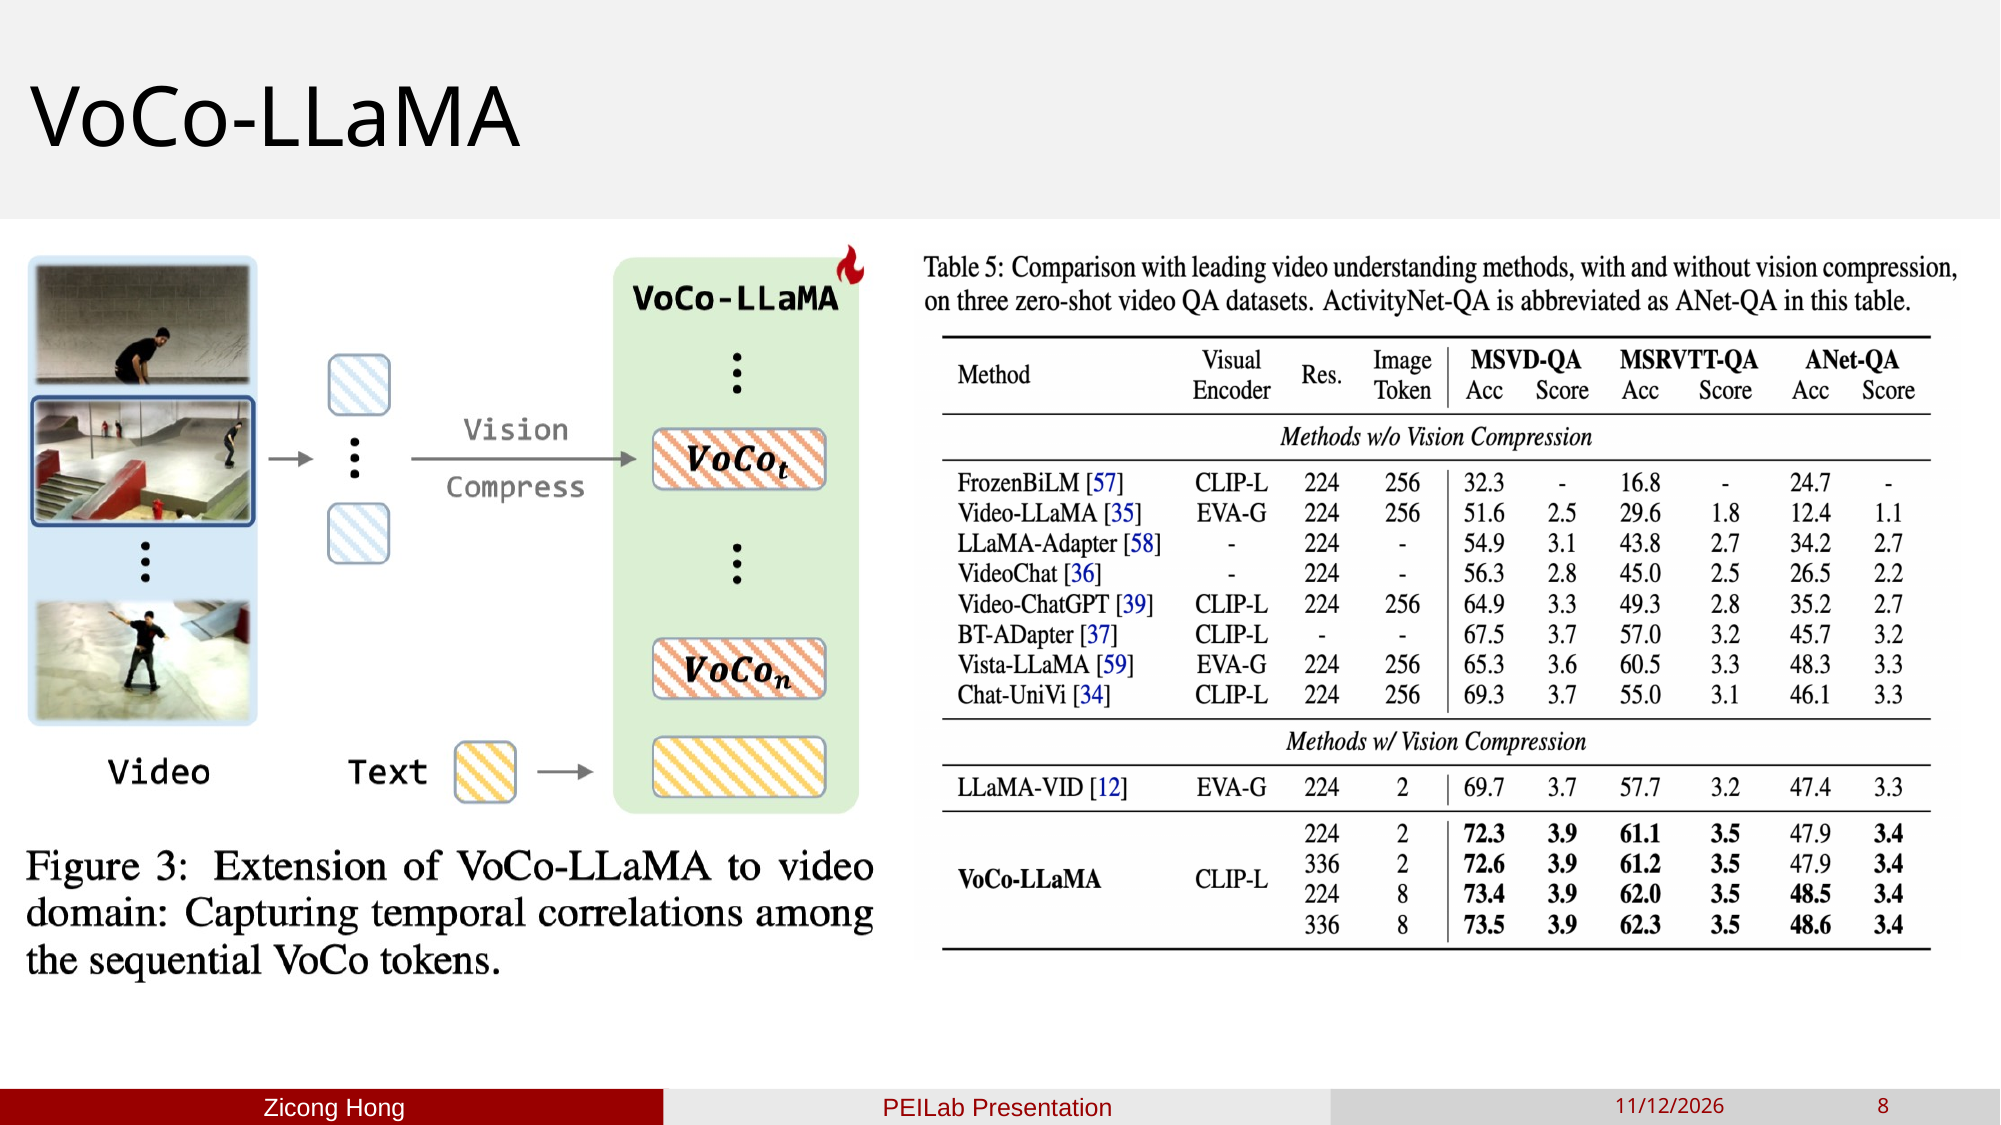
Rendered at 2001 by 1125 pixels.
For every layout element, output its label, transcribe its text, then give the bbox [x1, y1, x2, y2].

title VoCo-LLaMA [15, 45, 1740, 194]
picture [15, 233, 880, 991]
picture [914, 248, 1961, 960]
